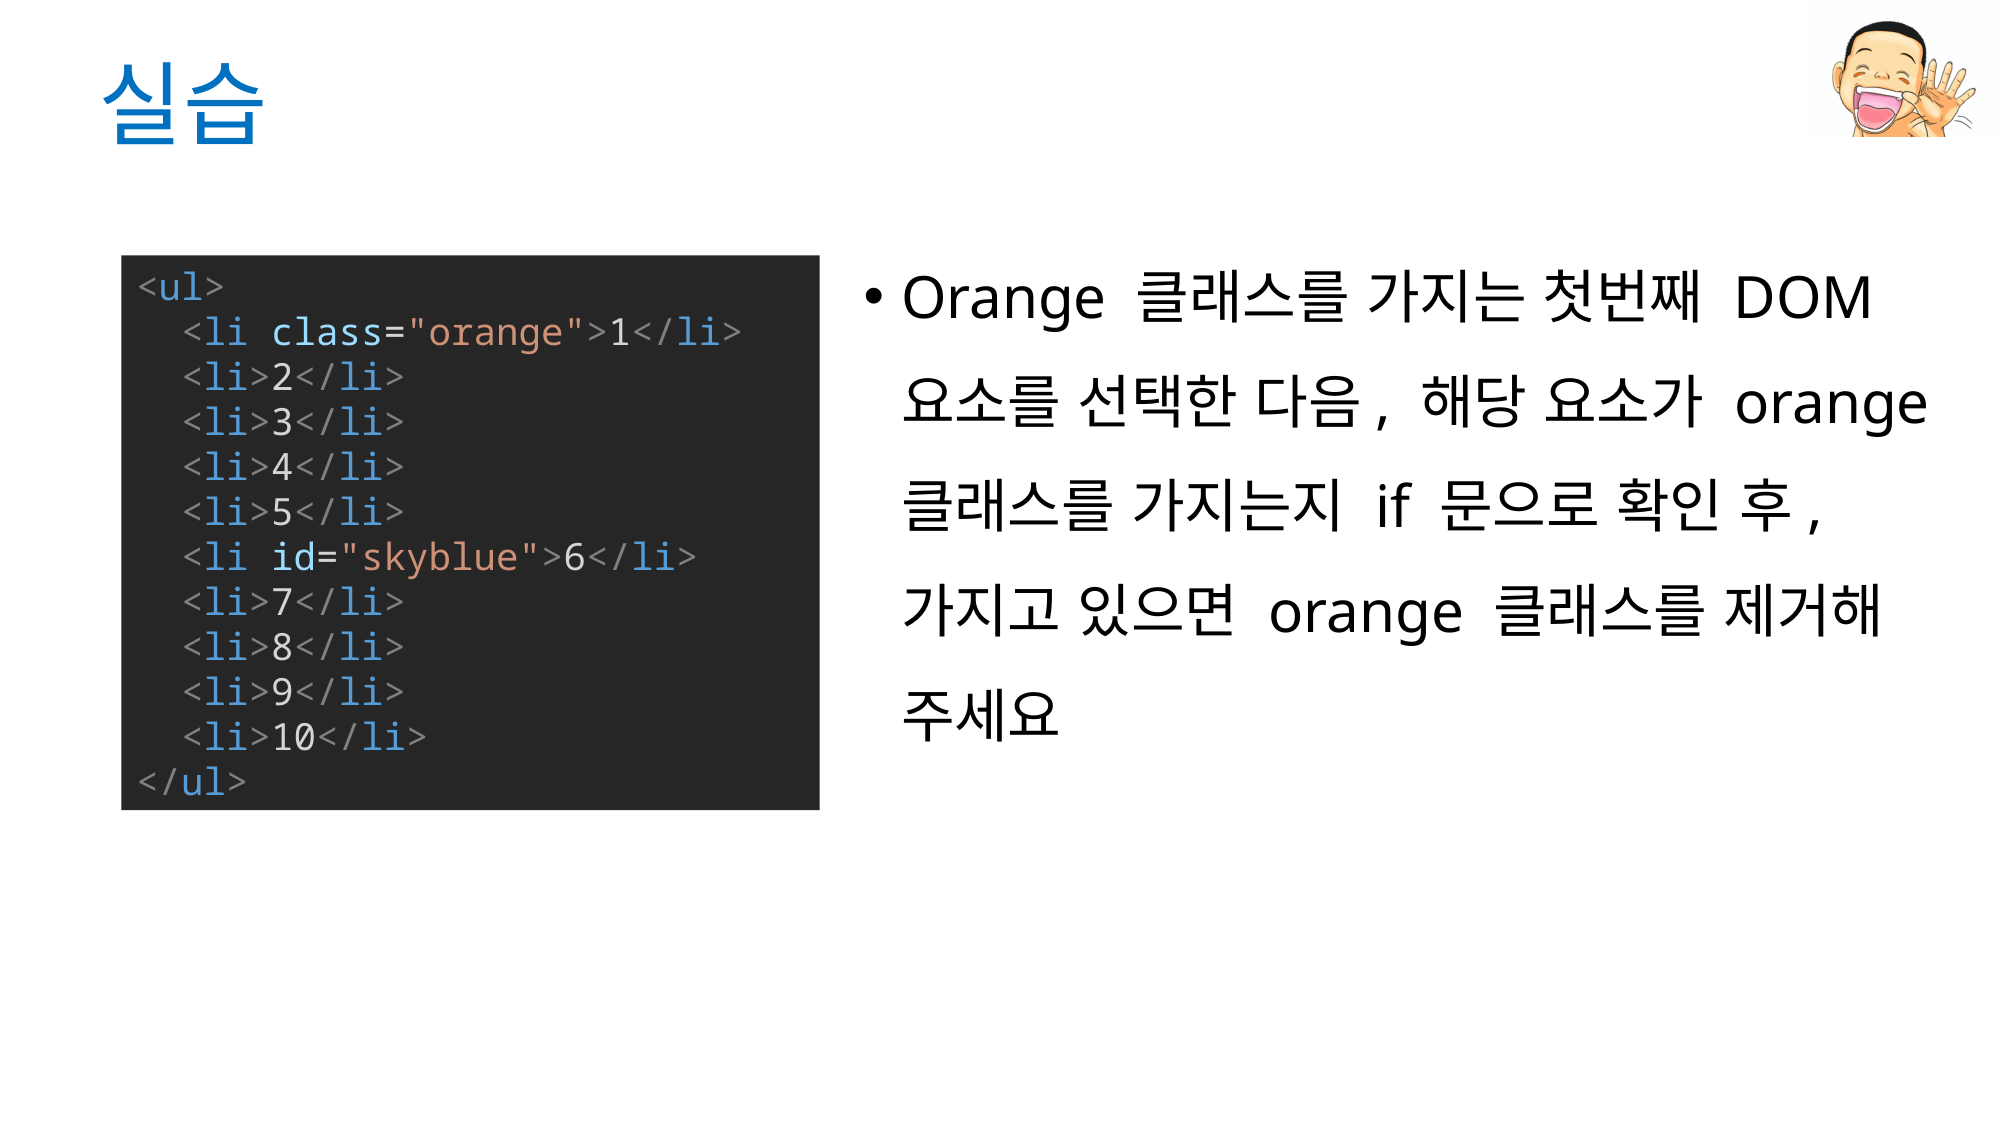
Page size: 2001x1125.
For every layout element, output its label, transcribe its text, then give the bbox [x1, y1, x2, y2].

text_box <ul> <li class="orange">1</li> <li>2</li> <li>3</li> <li>4</li> <li>5</li> <li id="skyblue">6</li> <li>7</li> <li>8</li> <li>9</li> <li>10</li> </ul> [121, 255, 820, 811]
text_box Orange 클래스를 가지는 첫번째 DOM 요소를 선택한 다음, 해당 요소가 orange 클래스를 가지는지 if 문으로 확인 후, 가지고 있으면 orange 클래스를 제거해 주세요 [848, 217, 1964, 1077]
picture [1931, 0, 2000, 137]
title 실습 [83, 0, 1931, 218]
